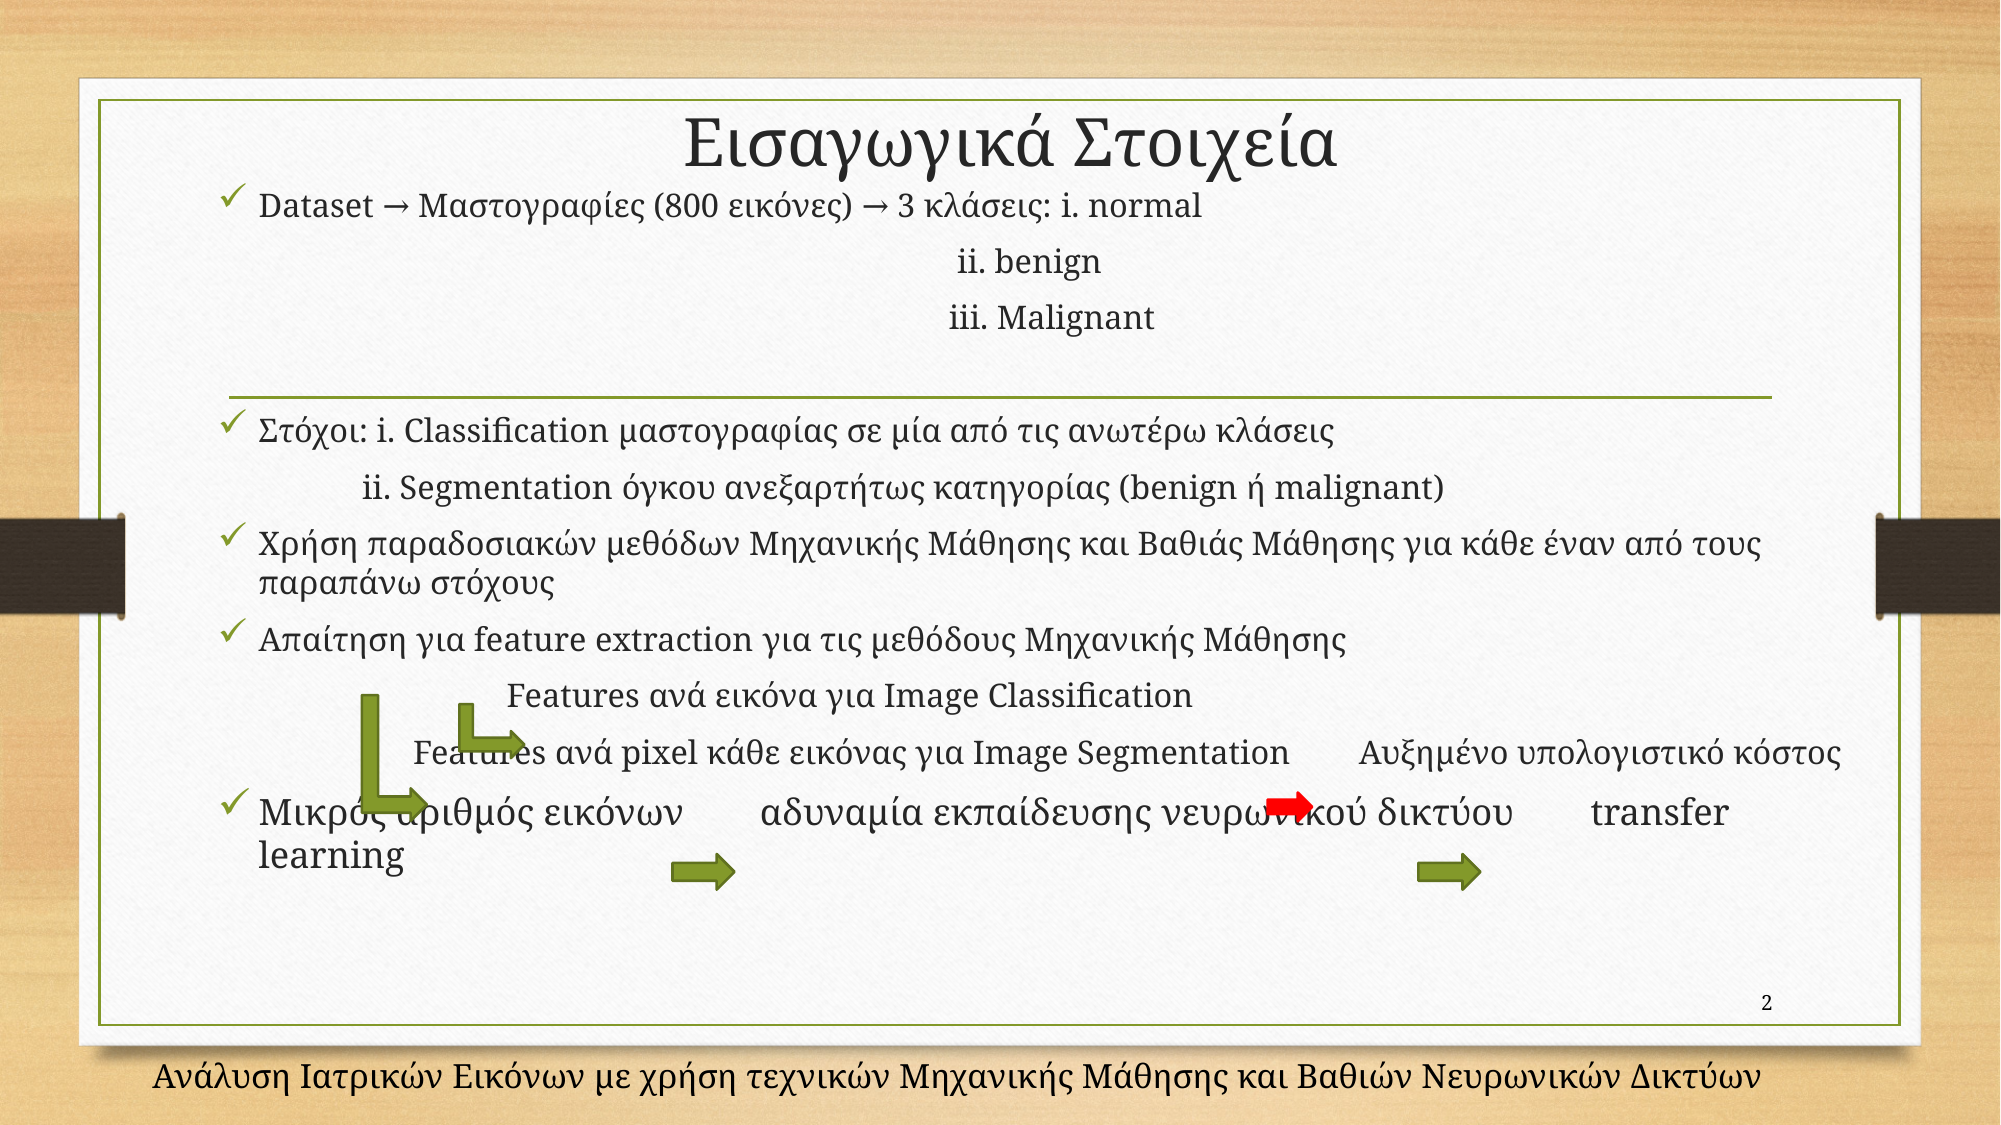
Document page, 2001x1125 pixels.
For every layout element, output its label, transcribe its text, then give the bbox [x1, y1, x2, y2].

picture [0, 0, 2001, 1125]
text_box [671, 852, 736, 891]
title Εισαγωγικά Στοιχεία [148, 52, 1874, 228]
text_box [1266, 791, 1314, 823]
text_box [360, 693, 428, 823]
slide_number 2 [1698, 979, 1788, 1025]
text_box [458, 702, 526, 760]
text_box [1417, 852, 1482, 891]
list Dataset → Μαστογραφίες (800 εικόνες) → 3 κλάσεις: i. normal ii. benign iii. Malignant Στόχοι: i. Classification μαστογραφίας σε μία από τις ανωτέρω κλάσεις ii. Segmentation όγκου ανεξαρτήτως κατηγορίας (benign ή malignant) Χρήση παραδοσιακών μεθόδων Μηχανικής Μάθησης και Βαθιάς Μάθησης για κάθε έναν από τους παραπάνω στόχους Απαίτηση για feature extraction για τις μεθόδους Μηχανικής Μάθησης Features ανά εικόνα για Image Classification Features ανά pixel κάθε εικόνας για Image Segmentation Αυξημένο υπολογιστικό κόστος Μικρός αριθμός εικόνων αδυναμία εκπαίδευσης νευρωνικού δικτύου transfer learning [137, 177, 1863, 1043]
footer Ανάλυση Ιατρικών Εικόνων με χρήση τεχνικών Μηχανικής Μάθησης και Βαθιών Νευρωνικών Δικτύων [137, 1048, 1863, 1103]
